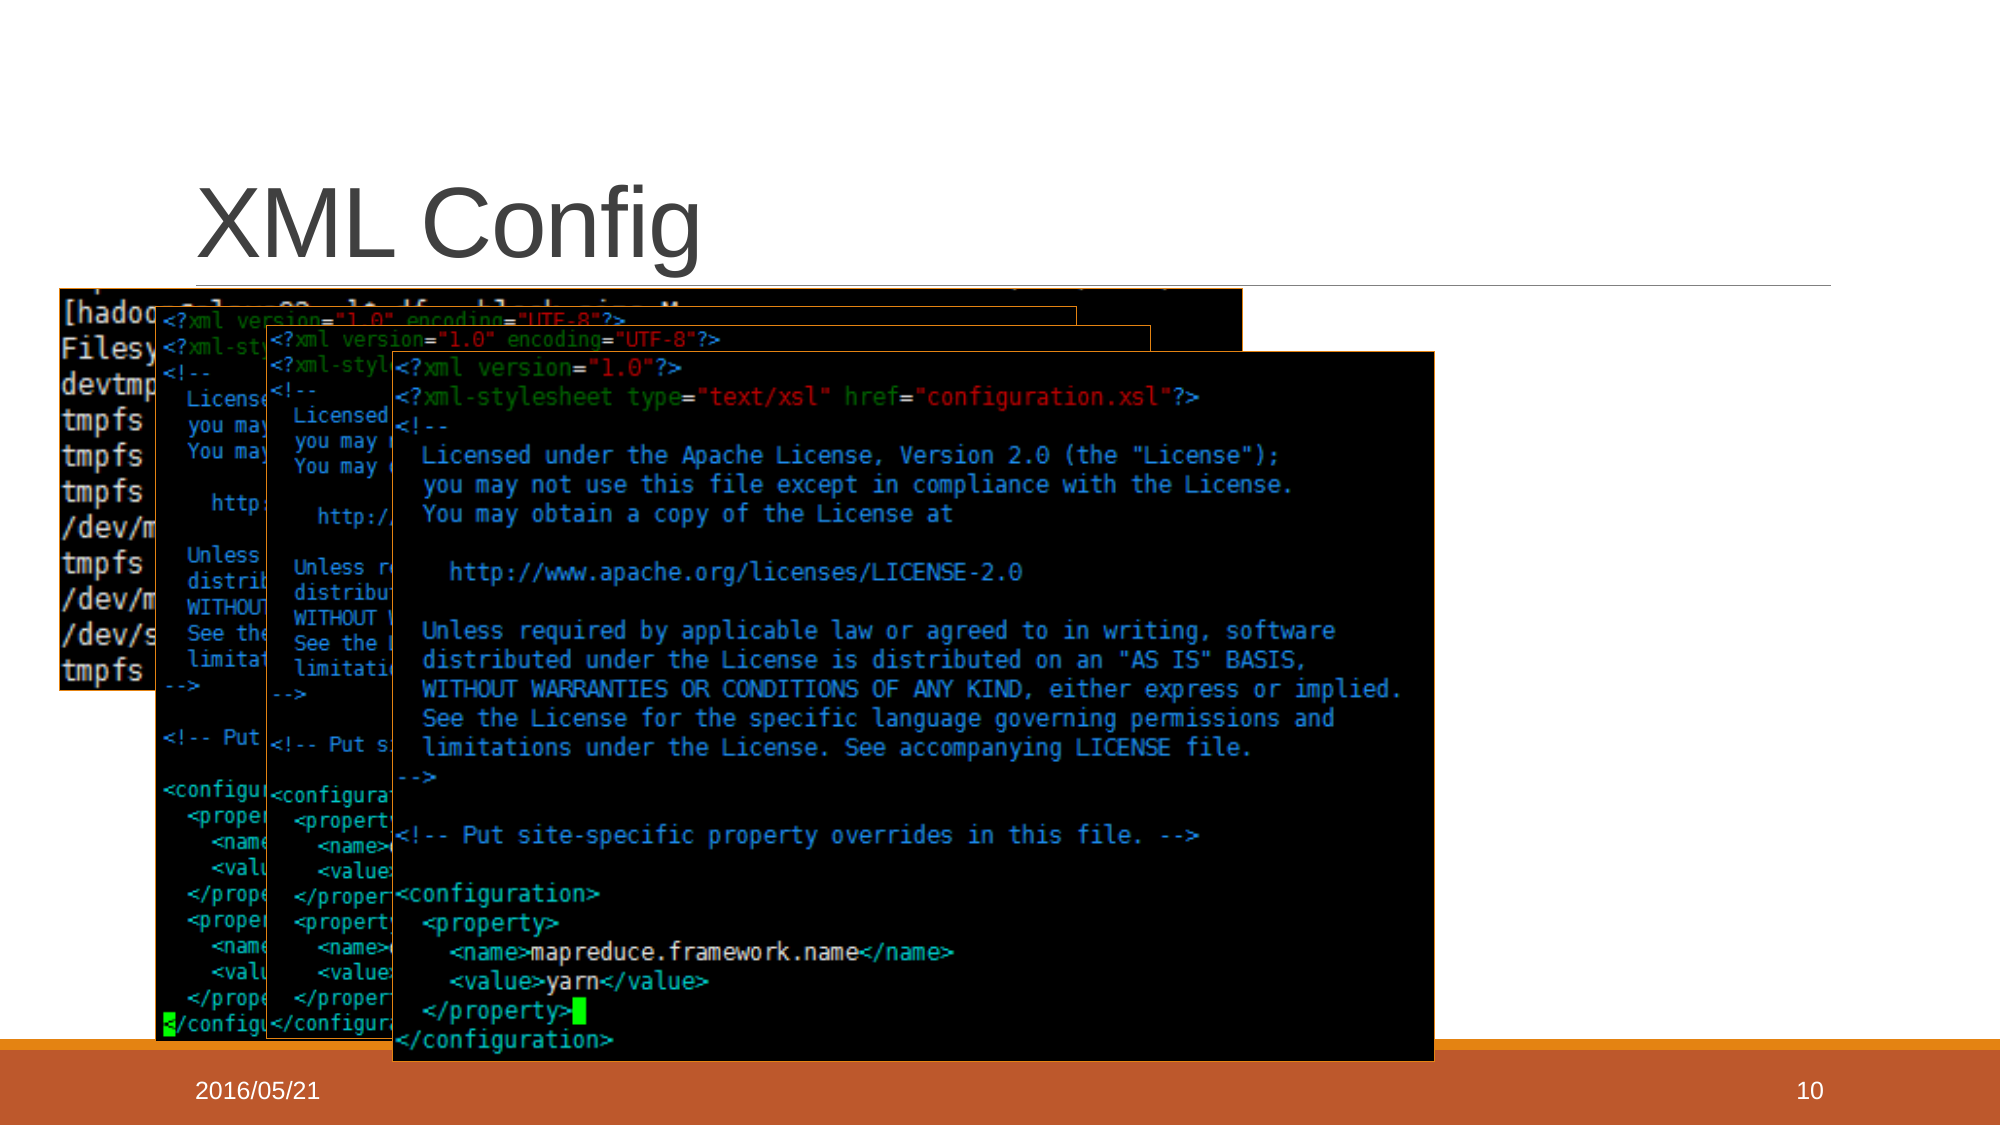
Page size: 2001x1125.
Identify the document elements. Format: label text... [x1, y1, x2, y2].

picture [58, 287, 1436, 1063]
title XML Config [180, 47, 1830, 285]
slide_number 10 [1624, 1059, 1840, 1120]
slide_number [180, 1059, 586, 1120]
